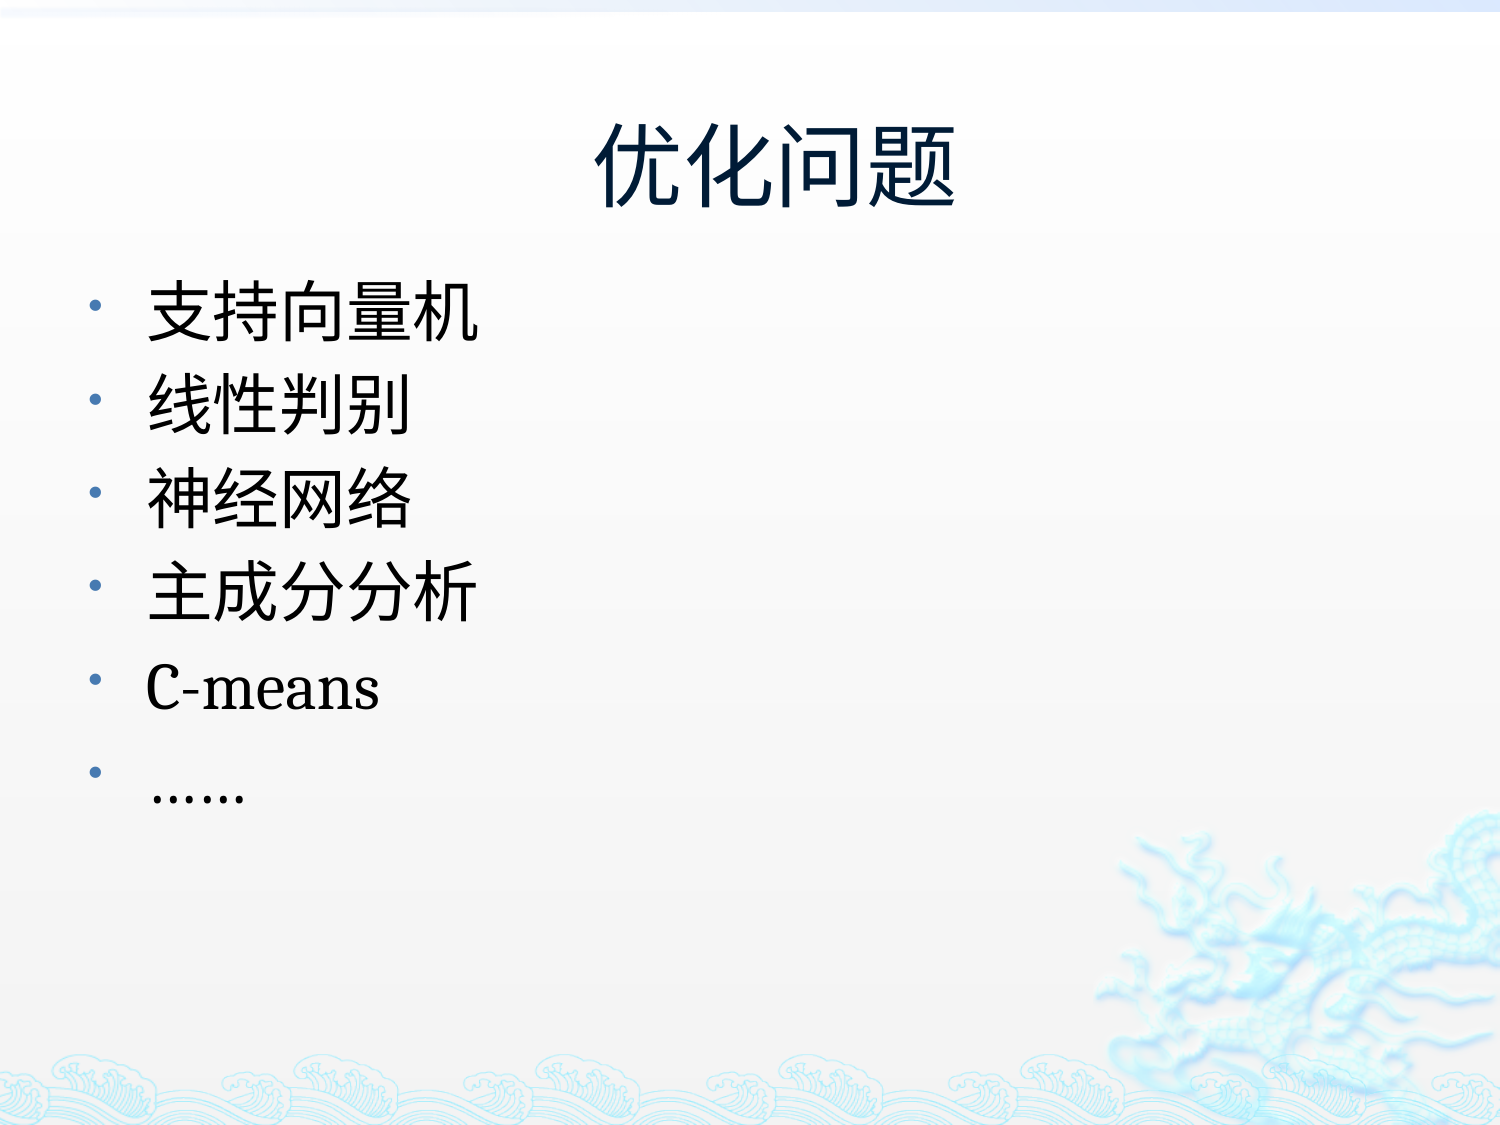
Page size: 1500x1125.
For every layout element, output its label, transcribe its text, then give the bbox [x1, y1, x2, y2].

text_box 优化问题 [99, 70, 1450, 258]
list 支持向量机 线性判别 神经网络 主成分分析 C-means …… [75, 262, 1425, 1005]
